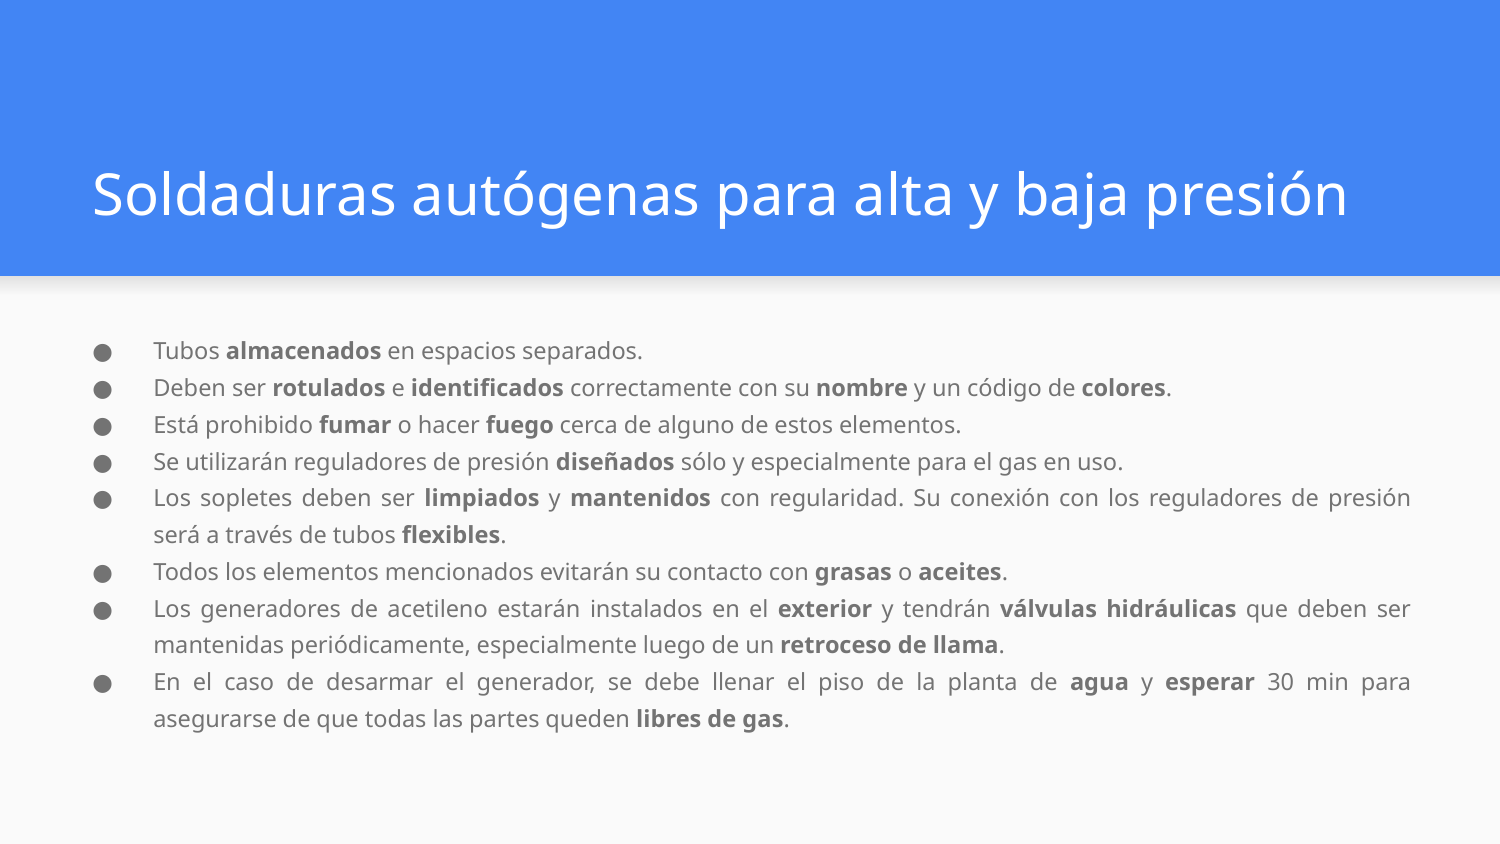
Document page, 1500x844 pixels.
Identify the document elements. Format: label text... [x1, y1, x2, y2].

title Soldaduras autógenas para alta y baja presión [77, 121, 1427, 248]
list Tubos almacenados en espacios separados. Deben ser rotulados e identificados correctamente con su nombre y un código de colores. Está prohibido fumar o hacer fuego cerca de alguno de estos elementos. Se utilizarán reguladores de presión diseñados sólo y especialmente para el gas en uso. Los sopletes deben ser limpiados y mantenidos con regularidad. Su conexión con los reguladores de presión será a través de tubos flexibles. Todos los elementos mencionados evitarán su contacto con grasas o aceites. Los generadores de acetileno estarán instalados en el exterior y tendrán válvulas hidráulicas que deben ser mantenidas periódicamente, especialmente luego de un retroceso de llama. En el caso de desarmar el generador, se debe llenar el piso de la planta de agua y esperar 30 min para asegurarse de que todas las partes queden libres de gas. [77, 314, 1427, 760]
